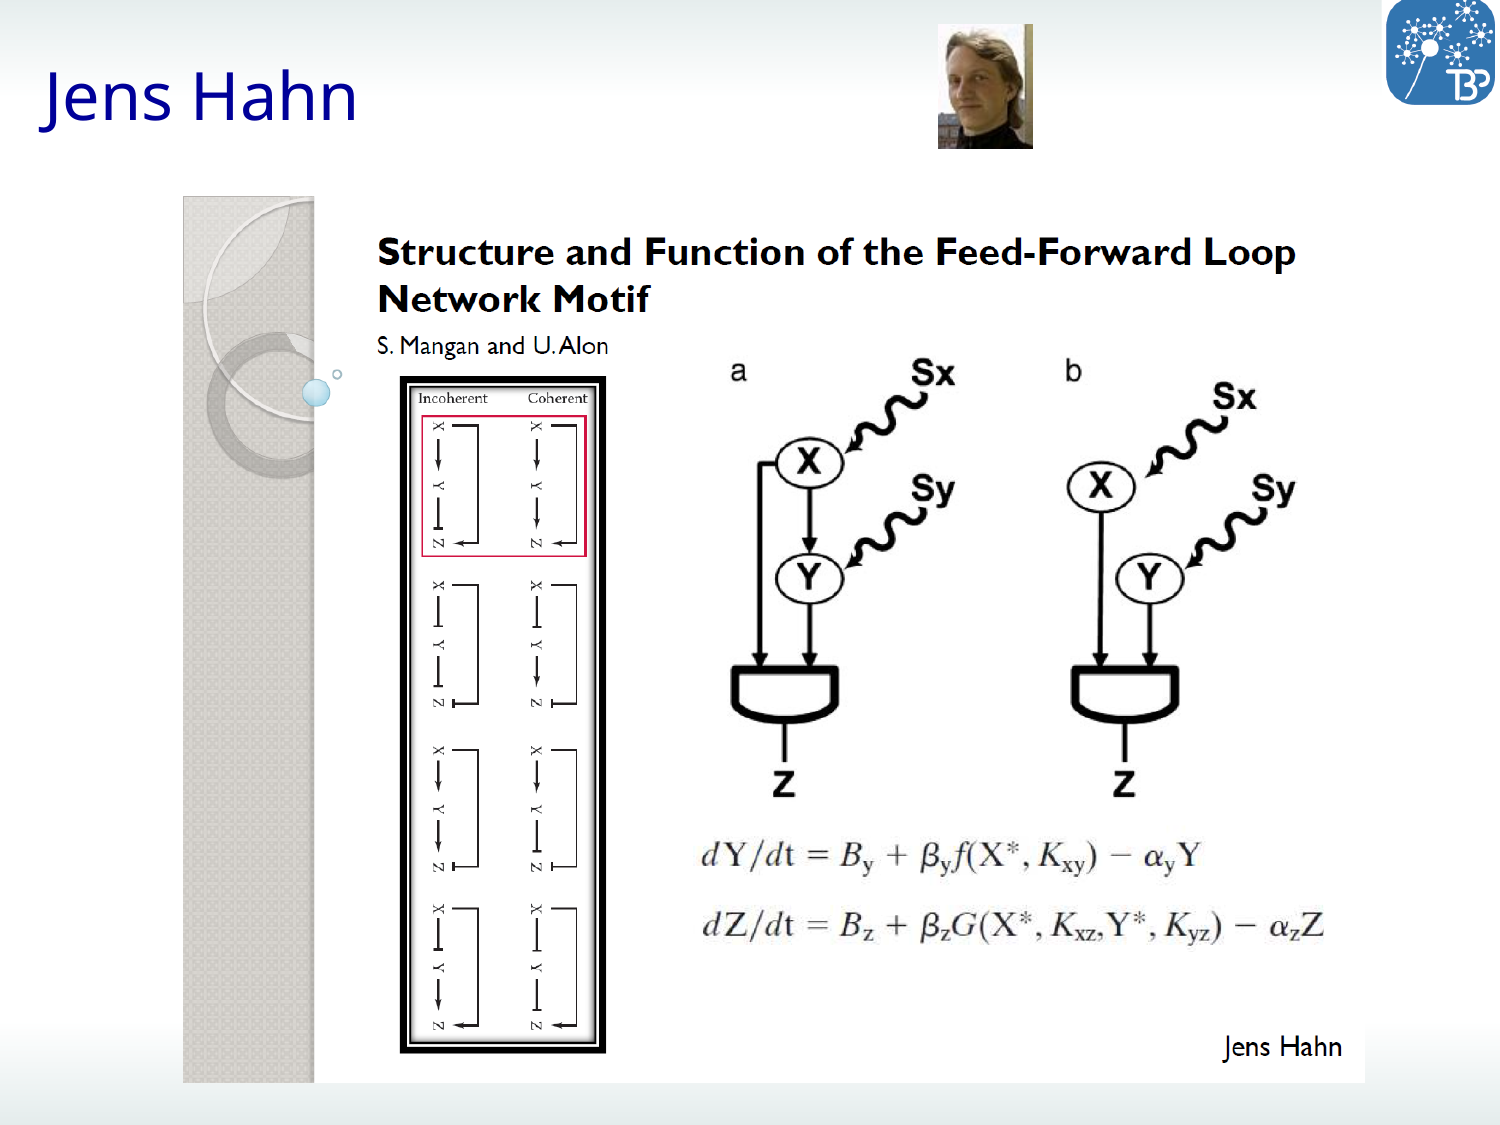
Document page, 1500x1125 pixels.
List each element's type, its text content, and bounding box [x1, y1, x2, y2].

picture [182, 196, 1365, 1083]
picture [938, 23, 1033, 150]
title Jens Hahn [29, 0, 1305, 188]
